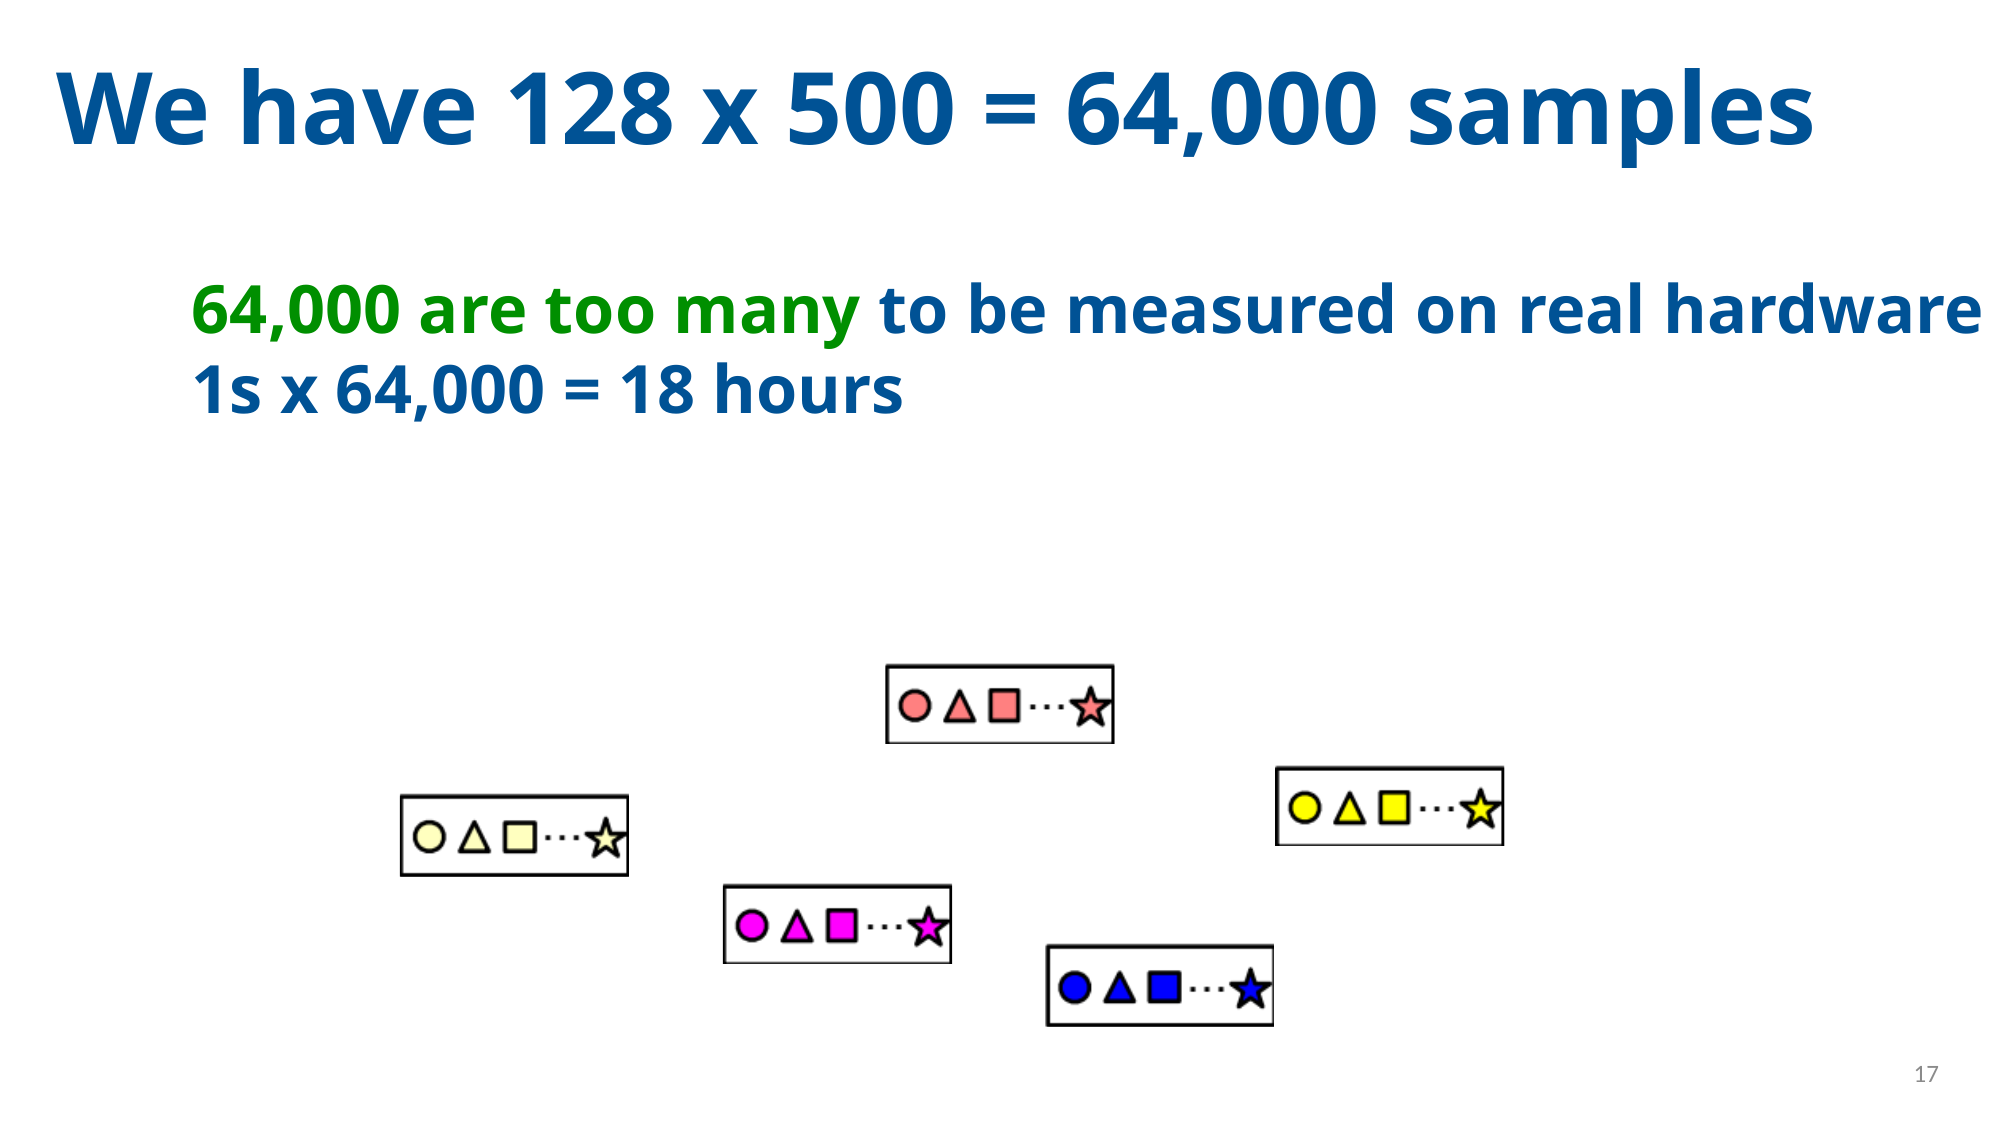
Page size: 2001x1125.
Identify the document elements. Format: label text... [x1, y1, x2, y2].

picture [885, 656, 1115, 744]
slide_number 16 [1504, 1042, 1955, 1103]
picture [722, 876, 953, 964]
picture [1044, 936, 1274, 1027]
picture [399, 786, 630, 877]
picture [1275, 757, 1505, 846]
text_box 64,000 are too many to be measured on real hardware 1s x 64,000 = 18 hours [185, 261, 2000, 433]
text_box We have 128 x 500 = 64,000 samples [41, 50, 1934, 195]
